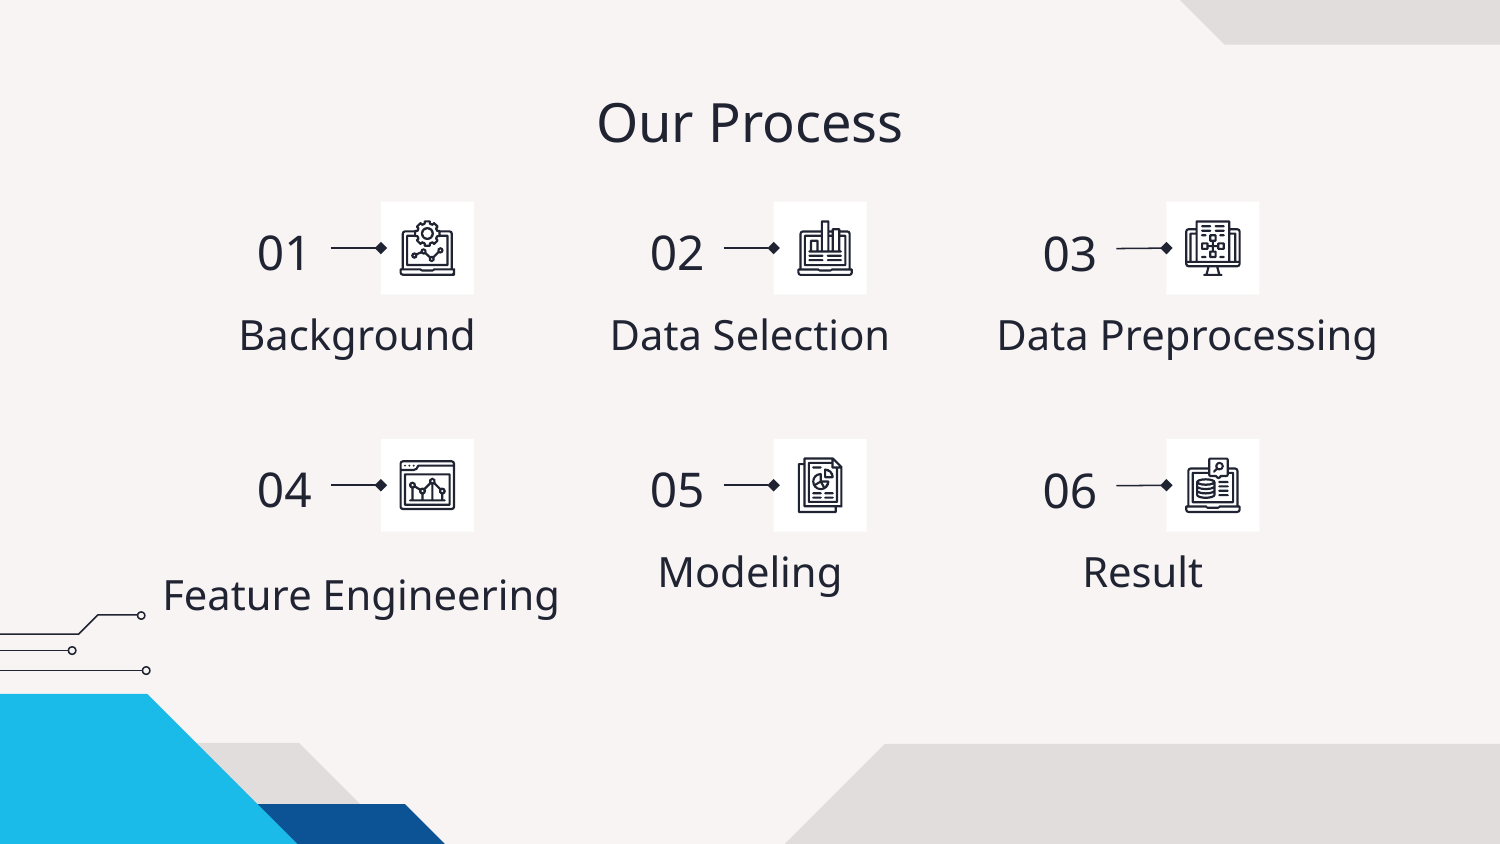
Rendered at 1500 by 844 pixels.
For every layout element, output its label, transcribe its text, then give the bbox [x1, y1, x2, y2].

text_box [797, 457, 843, 514]
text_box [399, 220, 456, 277]
title 04 [237, 438, 331, 532]
text_box [380, 438, 474, 532]
text_box [773, 438, 867, 532]
text_box [380, 201, 474, 295]
subtitle Feature Engineering [131, 531, 591, 634]
title 05 [630, 438, 724, 532]
title Our Process [118, 72, 1382, 167]
text_box [1166, 201, 1260, 294]
text_box [773, 201, 867, 295]
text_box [1184, 457, 1241, 514]
title 03 [1023, 201, 1117, 296]
title 01 [237, 201, 331, 295]
subtitle Modeling [560, 531, 940, 612]
subtitle Data Preprocessing [953, 294, 1421, 375]
title 06 [1023, 438, 1117, 533]
subtitle Data Selection [560, 294, 940, 375]
text_box [1166, 438, 1260, 532]
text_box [1184, 220, 1241, 277]
subtitle Background [168, 294, 547, 375]
subtitle Result [953, 531, 1332, 612]
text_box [797, 220, 854, 277]
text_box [399, 459, 456, 511]
title 02 [630, 201, 724, 295]
